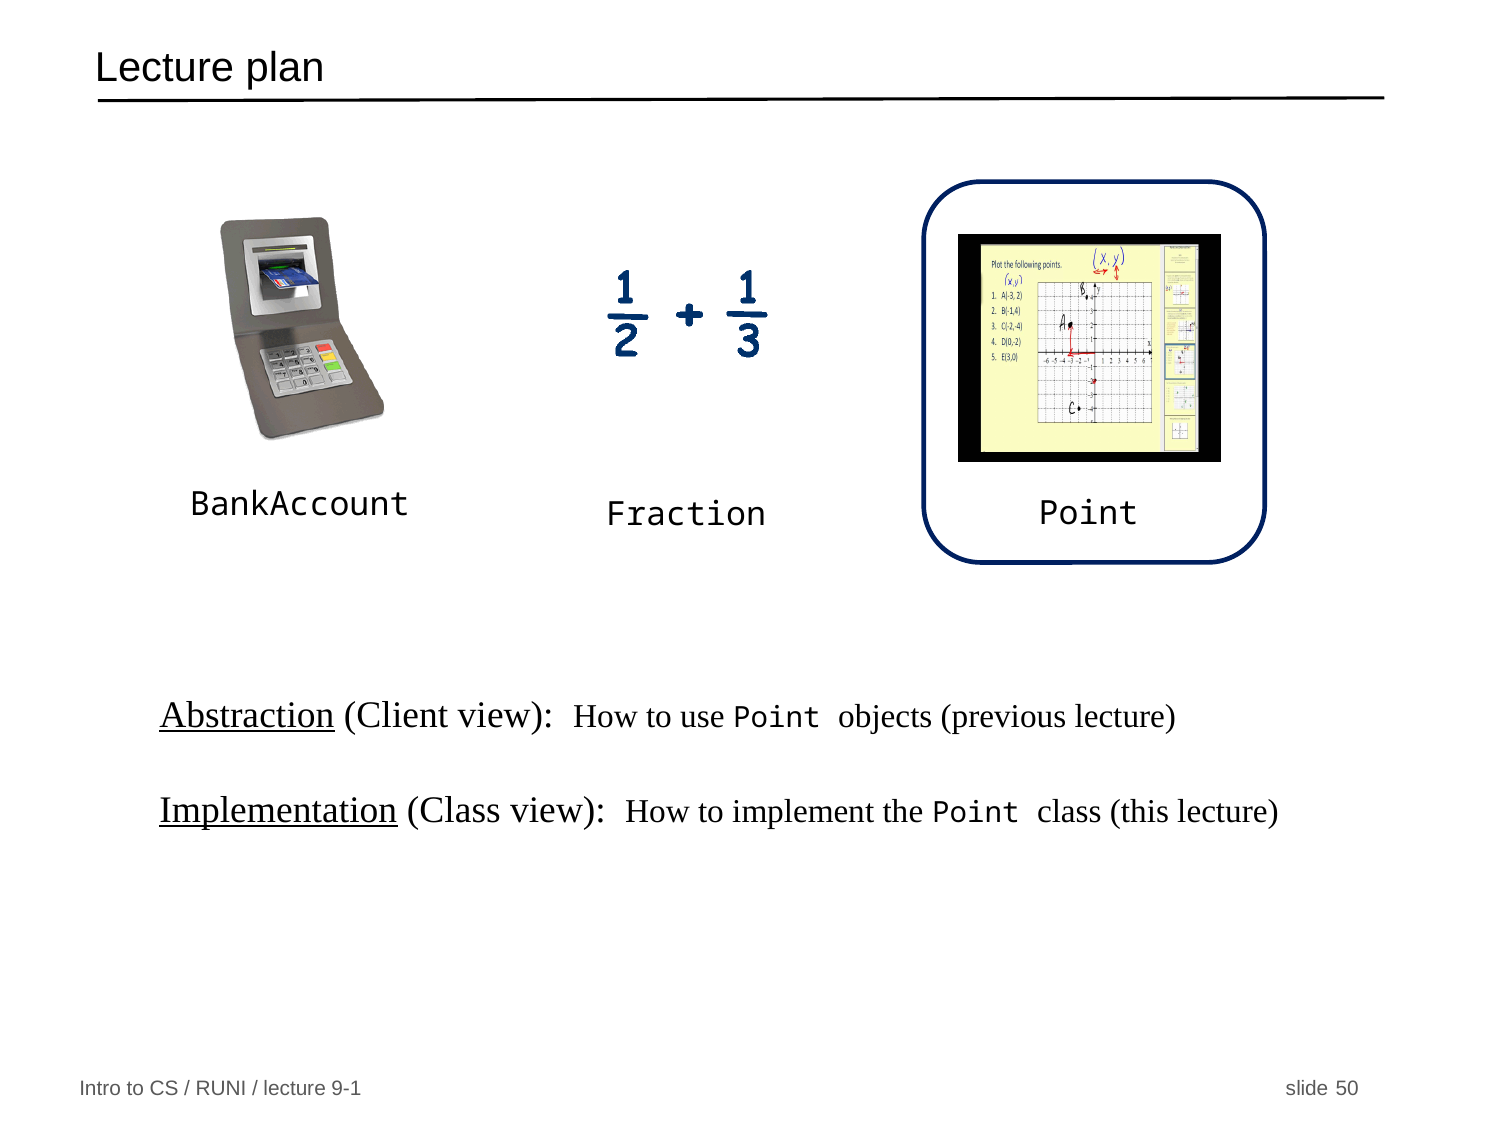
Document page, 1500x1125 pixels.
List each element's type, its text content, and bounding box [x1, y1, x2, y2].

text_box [143, 181, 1417, 829]
picture [606, 262, 776, 363]
title Lecture plan [79, 33, 1371, 109]
picture [958, 234, 1222, 463]
picture [214, 215, 388, 444]
